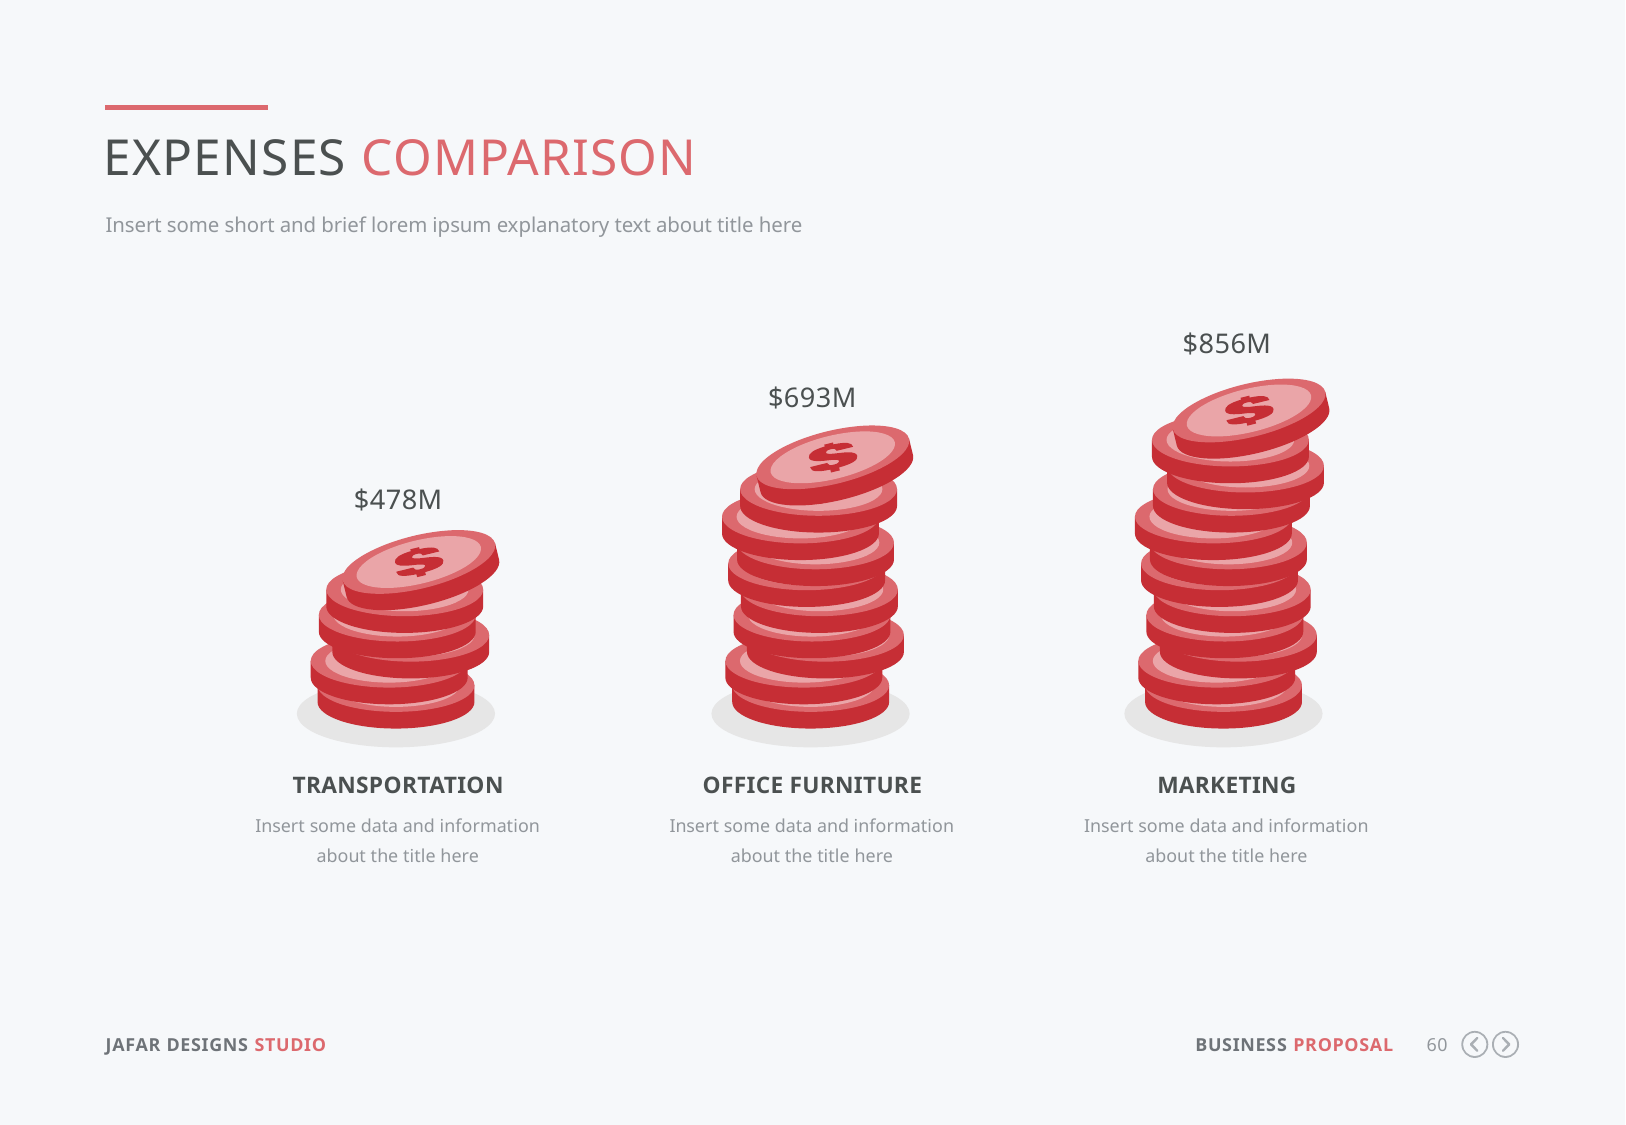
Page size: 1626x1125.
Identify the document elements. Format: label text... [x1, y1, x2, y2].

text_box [1141, 561, 1298, 607]
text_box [756, 430, 914, 501]
text_box [711, 693, 910, 748]
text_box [342, 535, 500, 606]
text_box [326, 562, 484, 633]
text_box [746, 608, 904, 679]
text_box [1124, 693, 1323, 748]
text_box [1145, 679, 1302, 729]
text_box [737, 533, 894, 587]
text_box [1172, 383, 1330, 454]
text_box $856m [1099, 326, 1355, 360]
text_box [1149, 533, 1307, 587]
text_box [1151, 413, 1309, 484]
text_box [740, 462, 898, 533]
text_box [296, 693, 496, 748]
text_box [721, 490, 879, 561]
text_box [318, 588, 476, 659]
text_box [1146, 607, 1304, 659]
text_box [317, 679, 475, 729]
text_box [1159, 608, 1317, 679]
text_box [733, 607, 891, 659]
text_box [728, 561, 886, 607]
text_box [252, 770, 544, 868]
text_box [1167, 454, 1324, 510]
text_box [740, 562, 898, 633]
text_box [667, 770, 958, 868]
list Insert some short and brief lorem ipsum explanatory text about title here [105, 209, 1519, 241]
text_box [732, 679, 890, 729]
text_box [1153, 562, 1311, 633]
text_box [725, 634, 883, 705]
list Expenses comparison [103, 125, 1518, 188]
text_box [332, 608, 490, 679]
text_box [1134, 490, 1292, 561]
text_box $478m [270, 482, 526, 515]
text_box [1138, 634, 1296, 705]
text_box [1081, 770, 1372, 868]
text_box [1152, 484, 1310, 533]
text_box $693m [684, 380, 940, 413]
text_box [310, 634, 468, 705]
